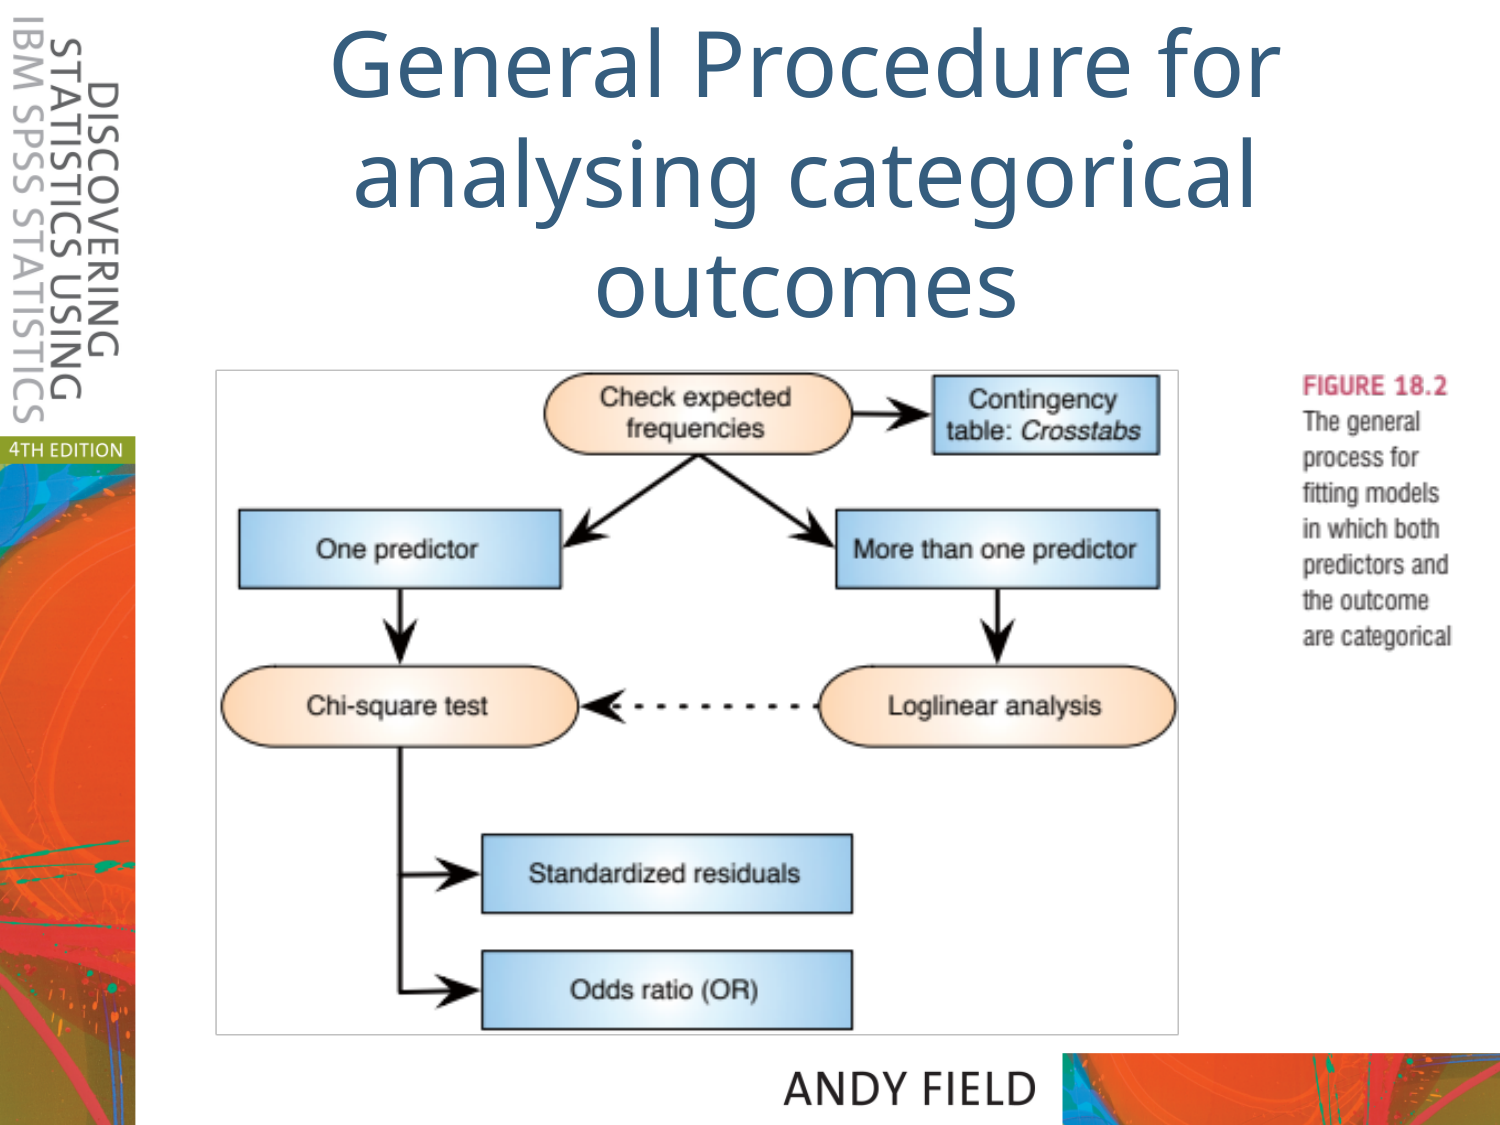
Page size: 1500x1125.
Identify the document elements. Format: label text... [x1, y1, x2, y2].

picture [210, 362, 1459, 1047]
title General Procedure for analysing categorical outcomes [187, 45, 1425, 296]
